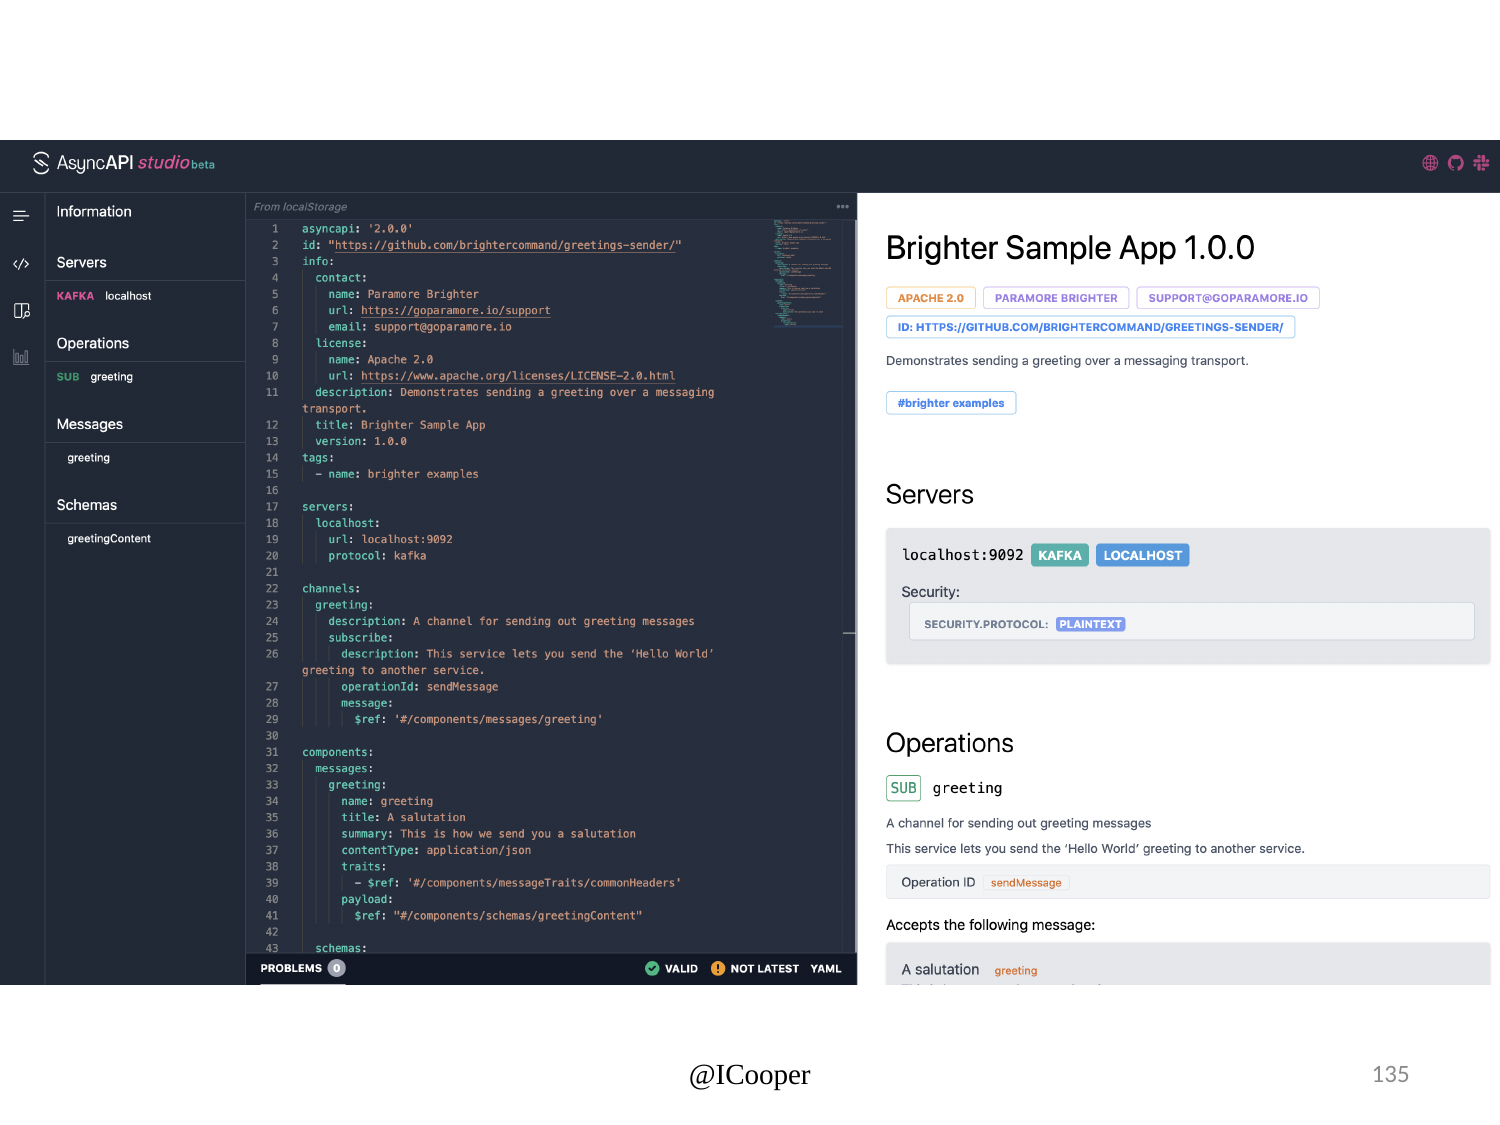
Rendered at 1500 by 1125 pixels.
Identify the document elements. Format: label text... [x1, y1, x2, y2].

footer @ICooper [512, 1042, 988, 1103]
slide_number 135 [1074, 1042, 1425, 1103]
picture [0, 140, 1500, 985]
